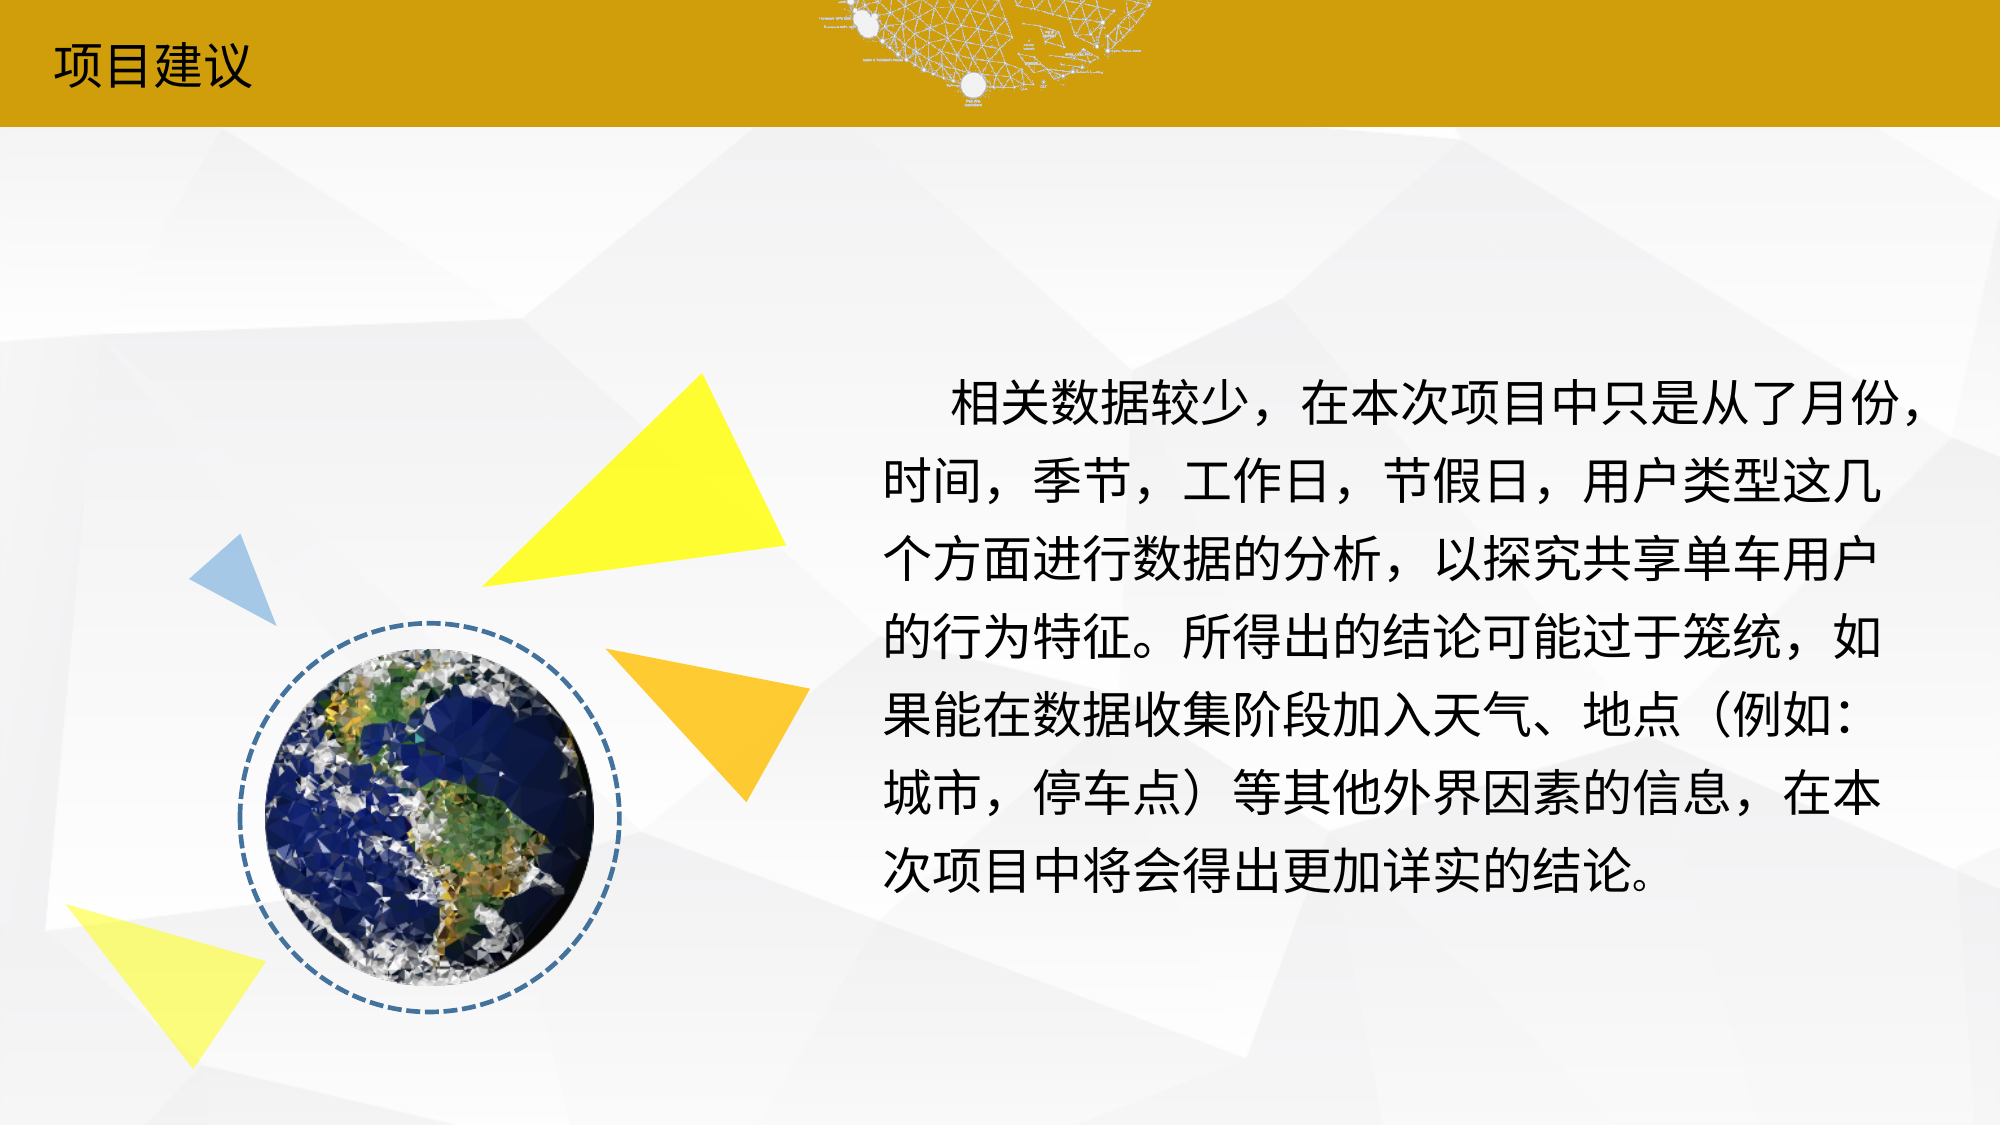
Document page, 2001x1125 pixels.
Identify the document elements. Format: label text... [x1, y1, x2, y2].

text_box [48, 427, 791, 1025]
text_box 项目建议 [38, 26, 821, 102]
text_box 相关数据较少，在本次项目中只是从了月份，时间，季节，工作日，节假日，用户类型这几个方面进行数据的分析，以探究共享单车用户的行为特征。所得出的结论可能过于笼统，如果能在数据收集阶段加入天气、地点（例如：城市，停车点）等其他外界因素的信息，在本次项目中将会得出更加详实的结论。 [867, 346, 1927, 907]
picture [0, 127, 2000, 1125]
